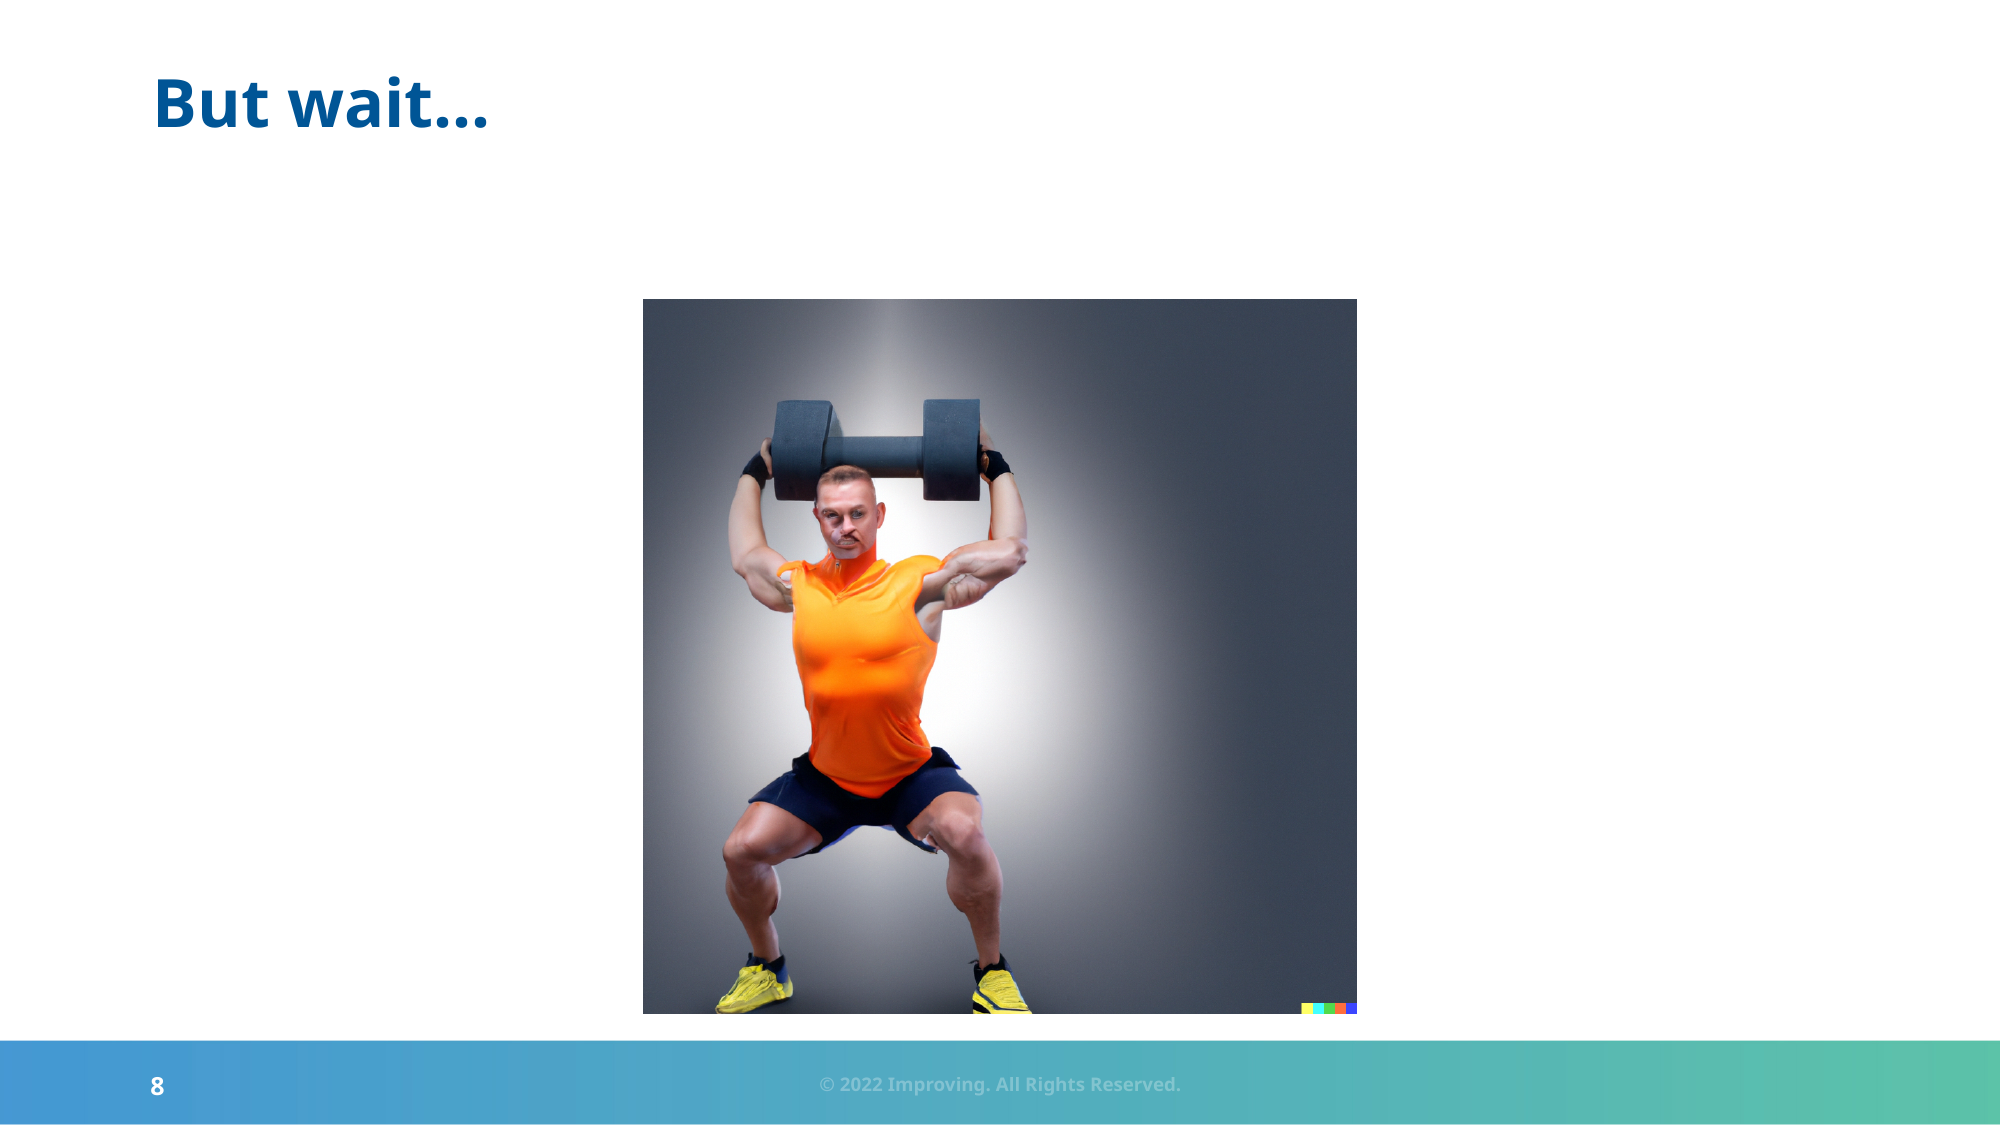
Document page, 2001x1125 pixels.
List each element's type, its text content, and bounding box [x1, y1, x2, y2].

title But wait… [137, 59, 1863, 152]
picture [0, 0, 2000, 1125]
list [643, 299, 1357, 1014]
